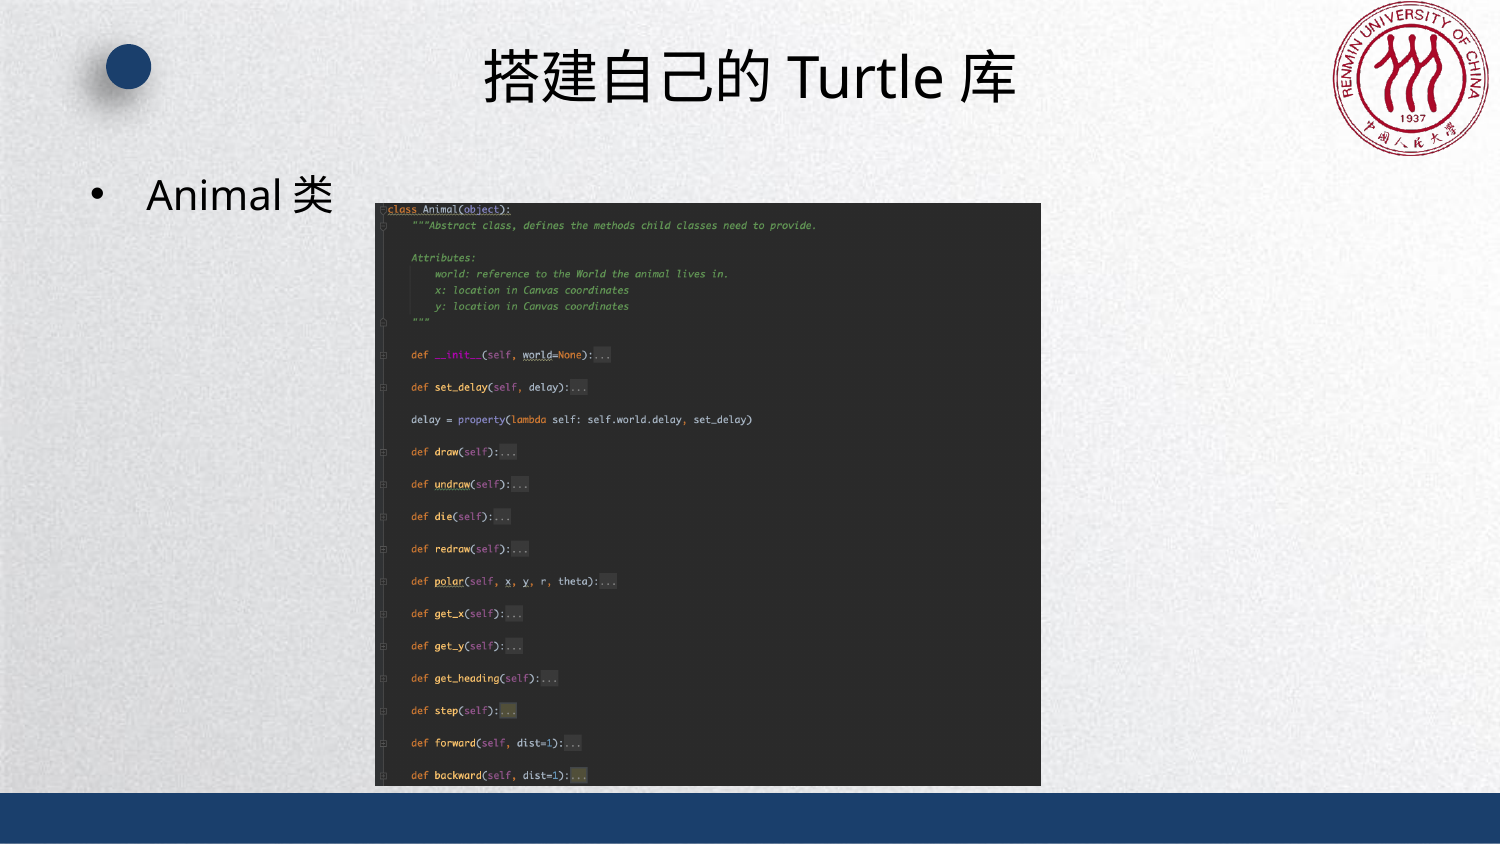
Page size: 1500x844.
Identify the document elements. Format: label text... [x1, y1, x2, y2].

title 搭建自己的Turtle库 [75, 33, 1425, 116]
picture [0, 0, 1500, 793]
list Animal类 [75, 161, 1445, 704]
